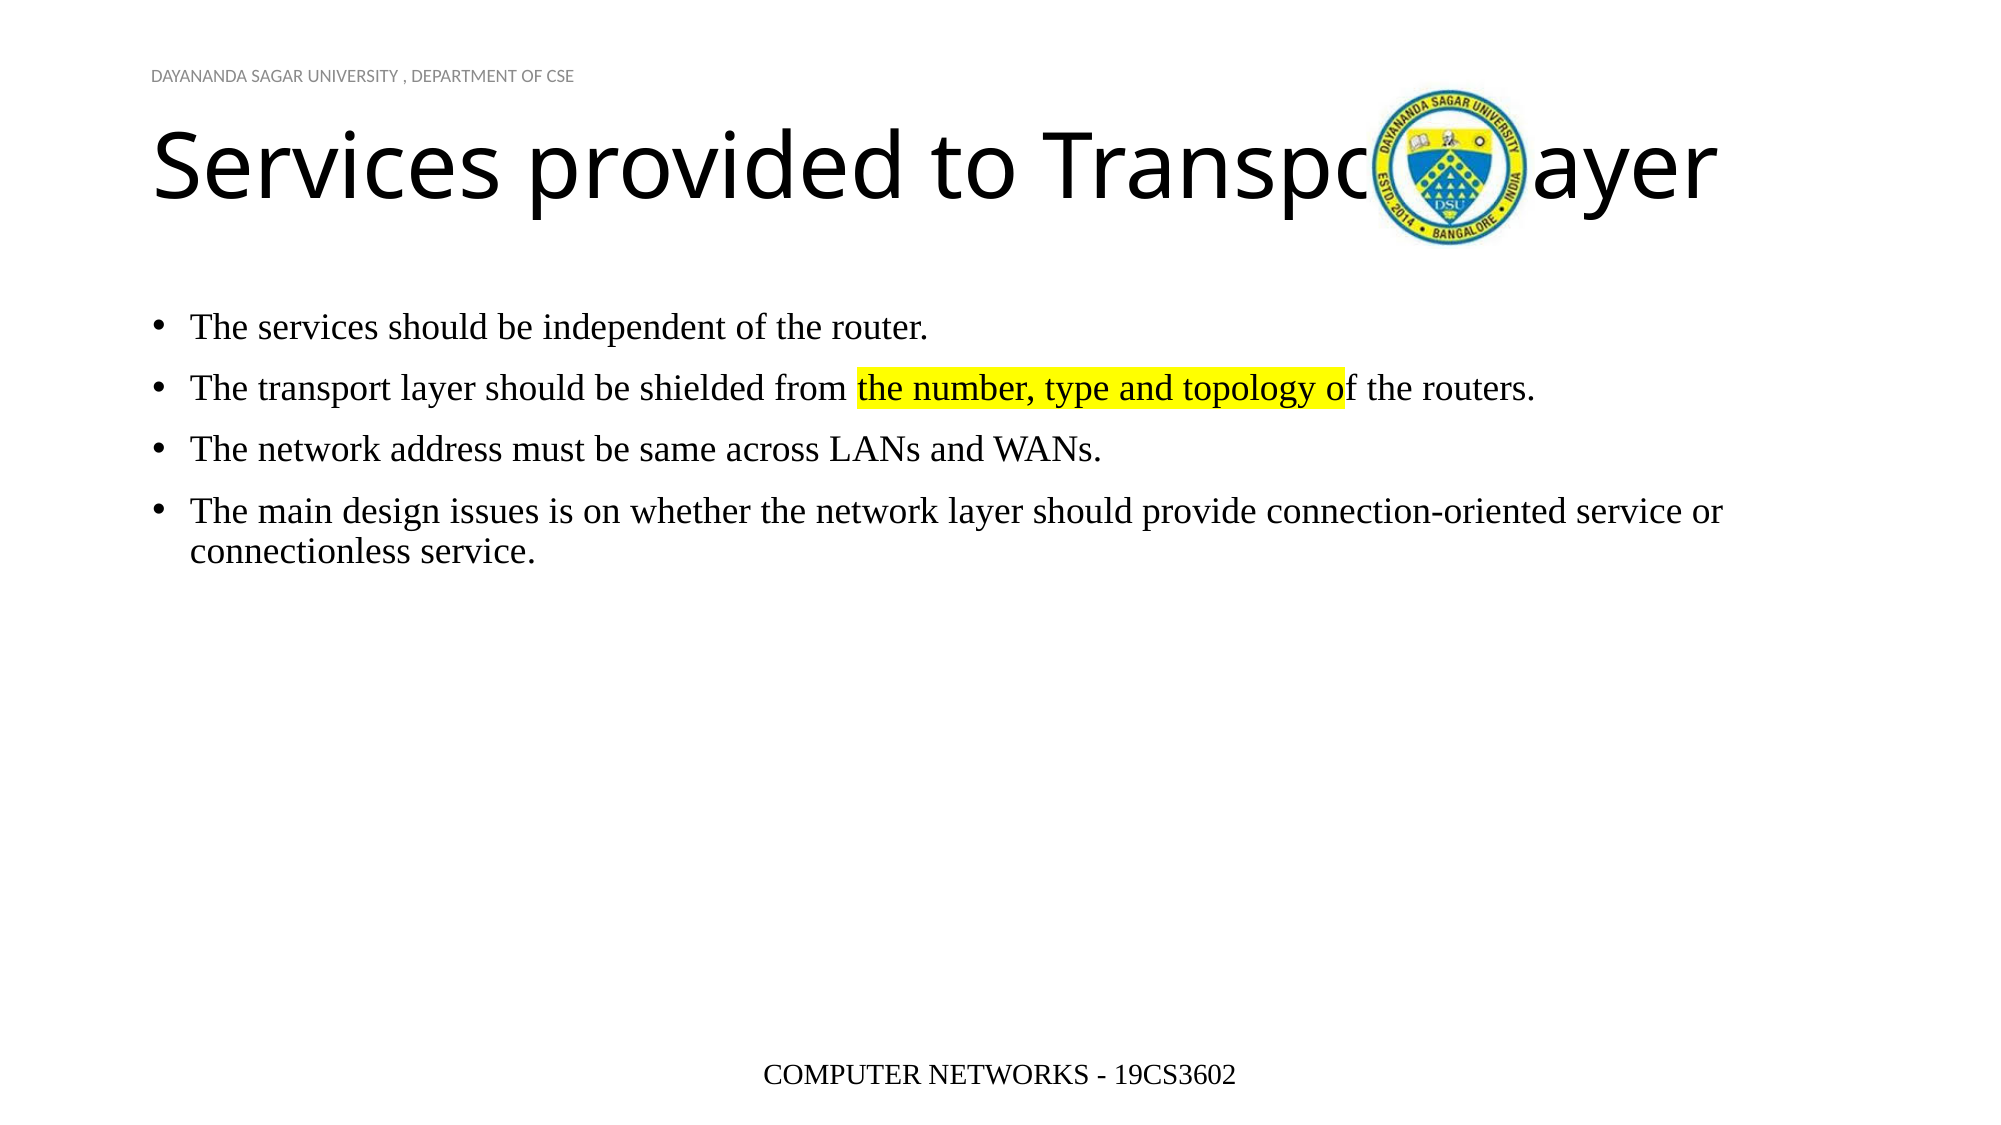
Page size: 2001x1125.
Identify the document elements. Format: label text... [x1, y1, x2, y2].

picture [1366, 74, 1535, 249]
footer COMPUTER NETWORKS - 19CS3602 [662, 1042, 1338, 1103]
list The services should be independent of the router. The transport layer should be shielded from the number, type and topology of the routers. The network address must be same across LANs and WANs. The main design issues is on whether the network layer should provide connection-oriented service or connectionless service. [137, 299, 1863, 1014]
title Services provided to Transport Layer [137, 59, 1863, 278]
text_box DAYANANDA SAGAR UNIVERSITY , DEPARTMENT OF CSE [136, 44, 1170, 105]
